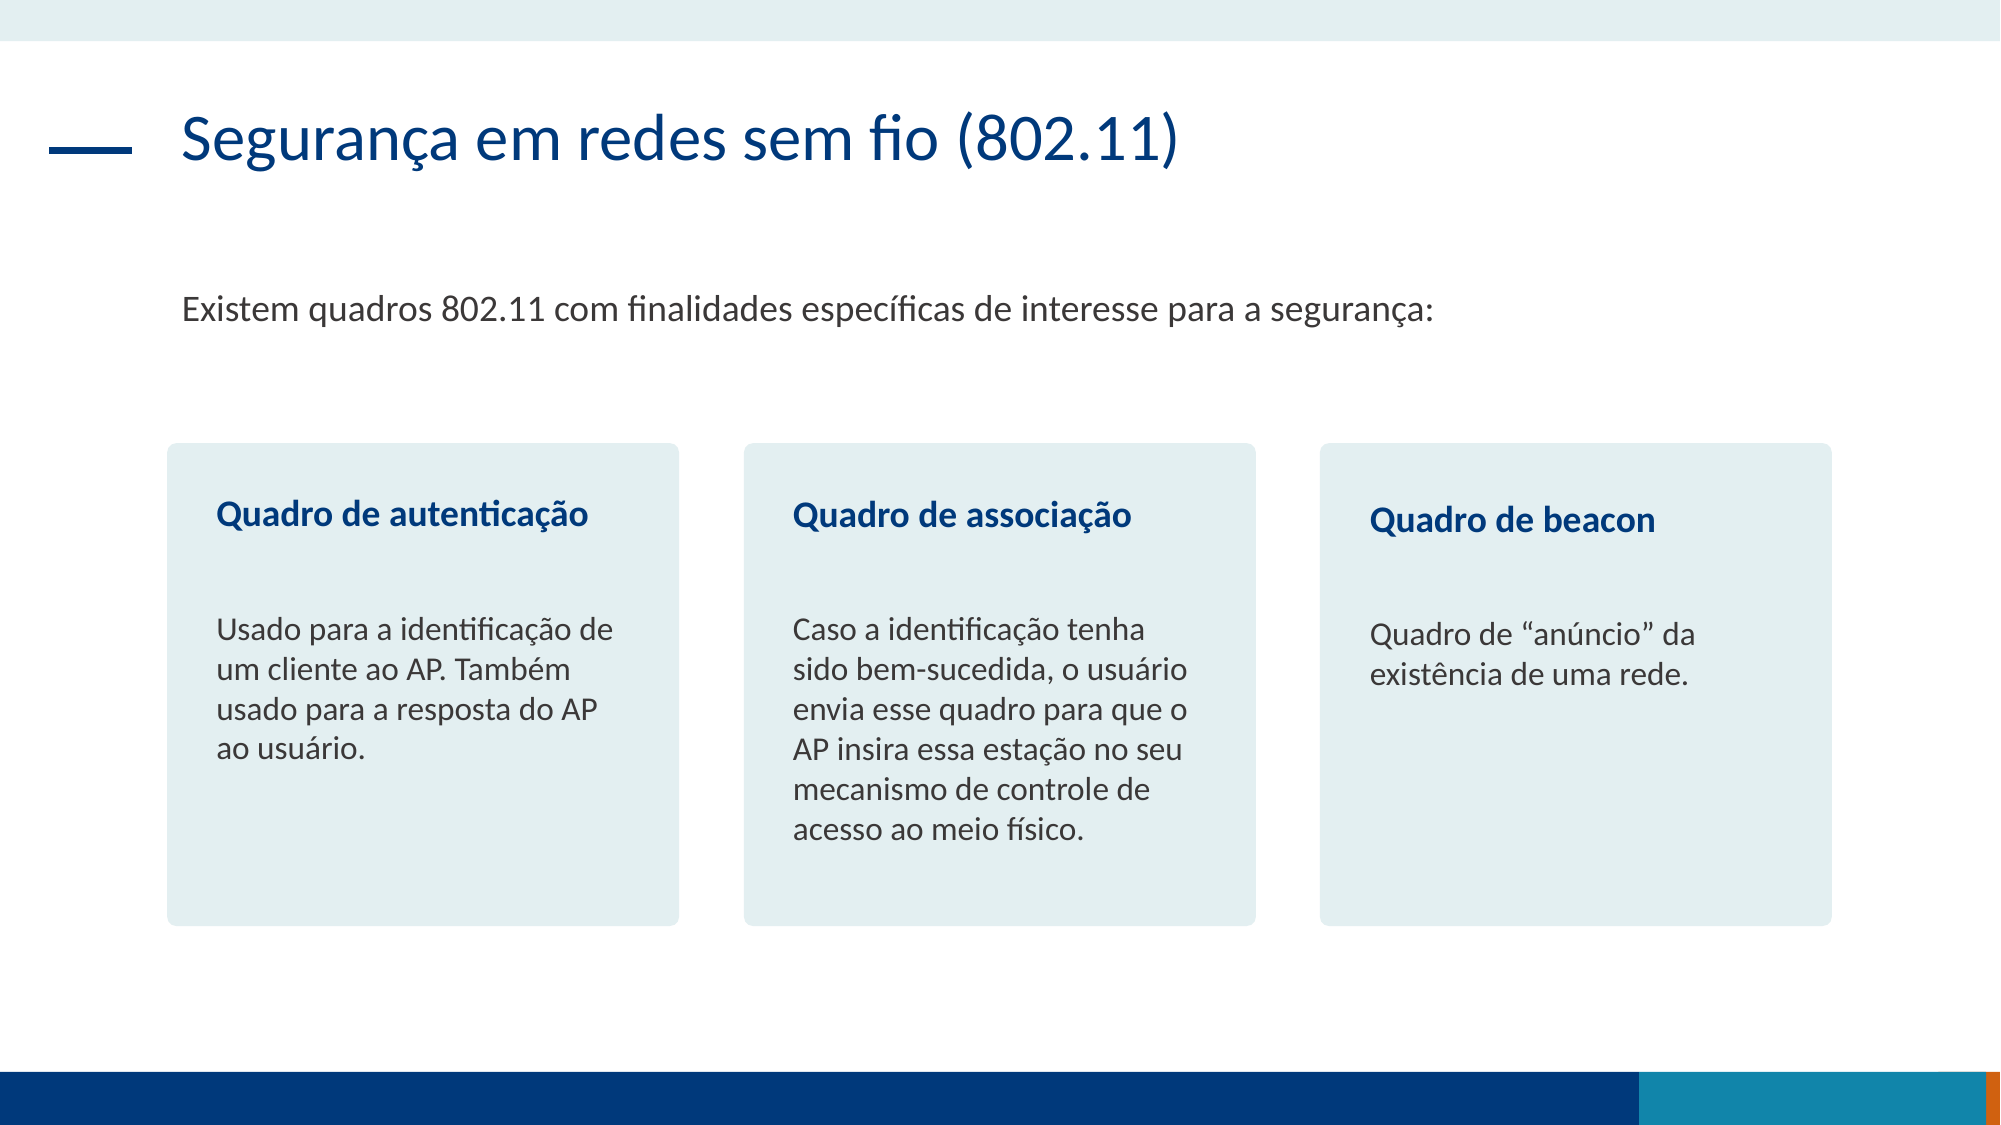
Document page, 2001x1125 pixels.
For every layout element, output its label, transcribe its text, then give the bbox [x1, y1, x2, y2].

text_box Existem quadros 802.11 com finalidades específicas de interesse para a segurança: [167, 276, 1833, 337]
list Segurança em redes sem fio (802.11) [167, 95, 1833, 237]
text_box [167, 443, 1832, 927]
